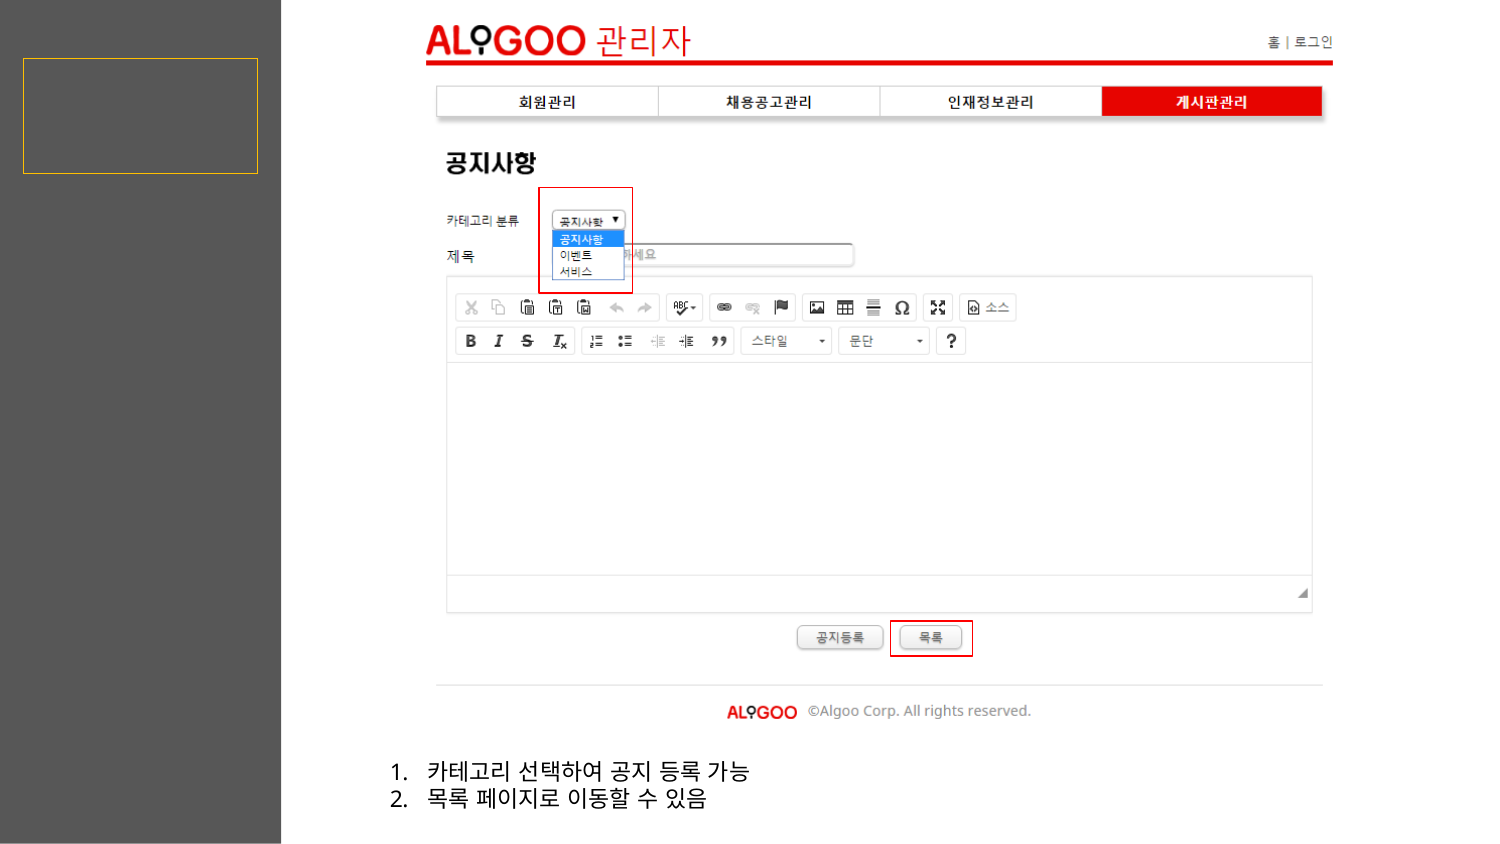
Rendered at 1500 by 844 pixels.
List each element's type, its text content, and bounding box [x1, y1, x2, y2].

text_box [0, 0, 283, 844]
text_box 5-2 스토리보드 [23, 58, 258, 140]
text_box 공지사항 게시판 [23, 140, 258, 191]
text_box 카테고리 선택하여 공지 등록 가능 목록 페이지로 이동할 수 있음 [375, 749, 1372, 820]
picture [409, 11, 1348, 734]
